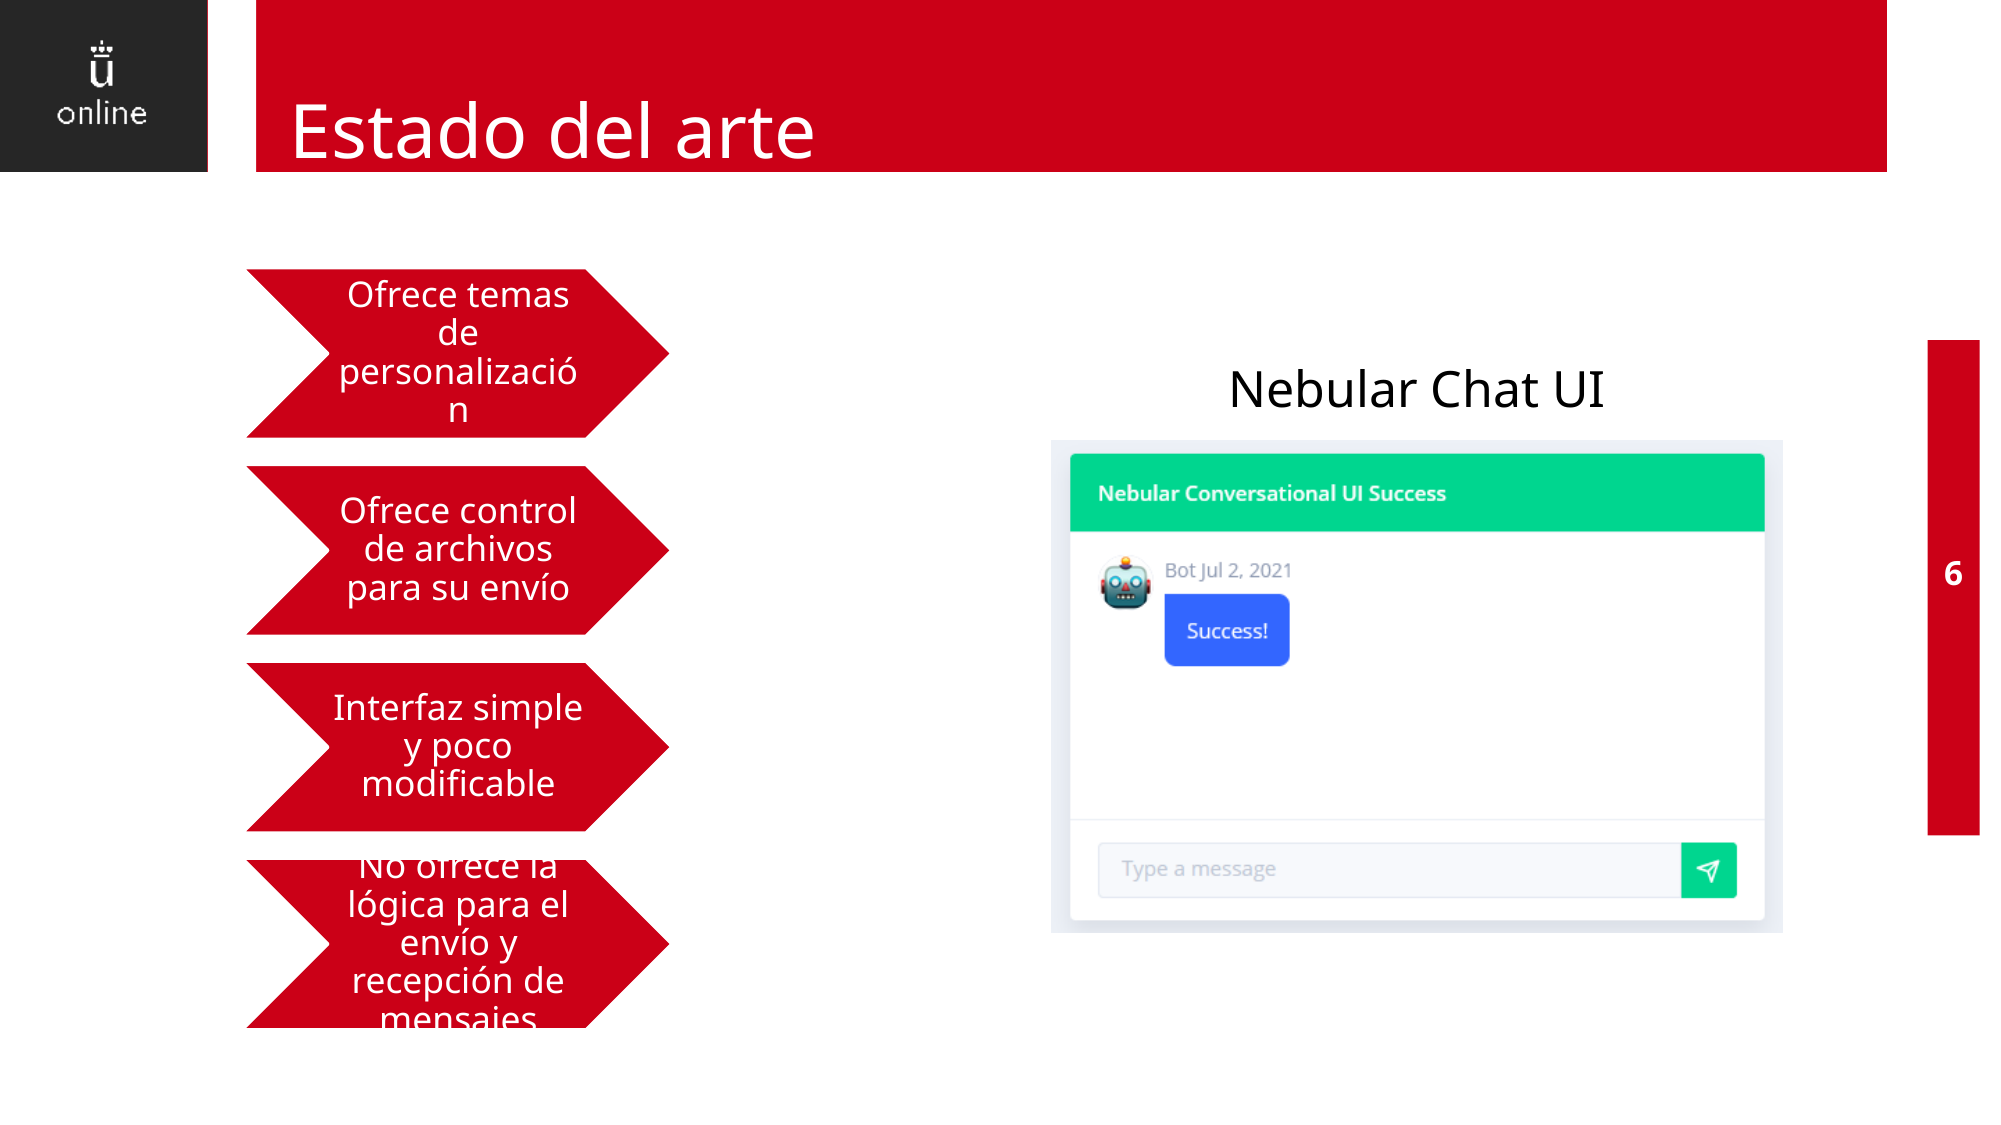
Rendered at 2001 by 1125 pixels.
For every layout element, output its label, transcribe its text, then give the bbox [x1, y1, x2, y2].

title Estado del arte [274, 9, 1829, 182]
slide_number 6 [1898, 544, 2000, 605]
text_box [0, 266, 1094, 1032]
picture [1094, 439, 1784, 934]
text_box Nebular Chat UI [1163, 349, 1671, 425]
picture [40, 26, 164, 150]
